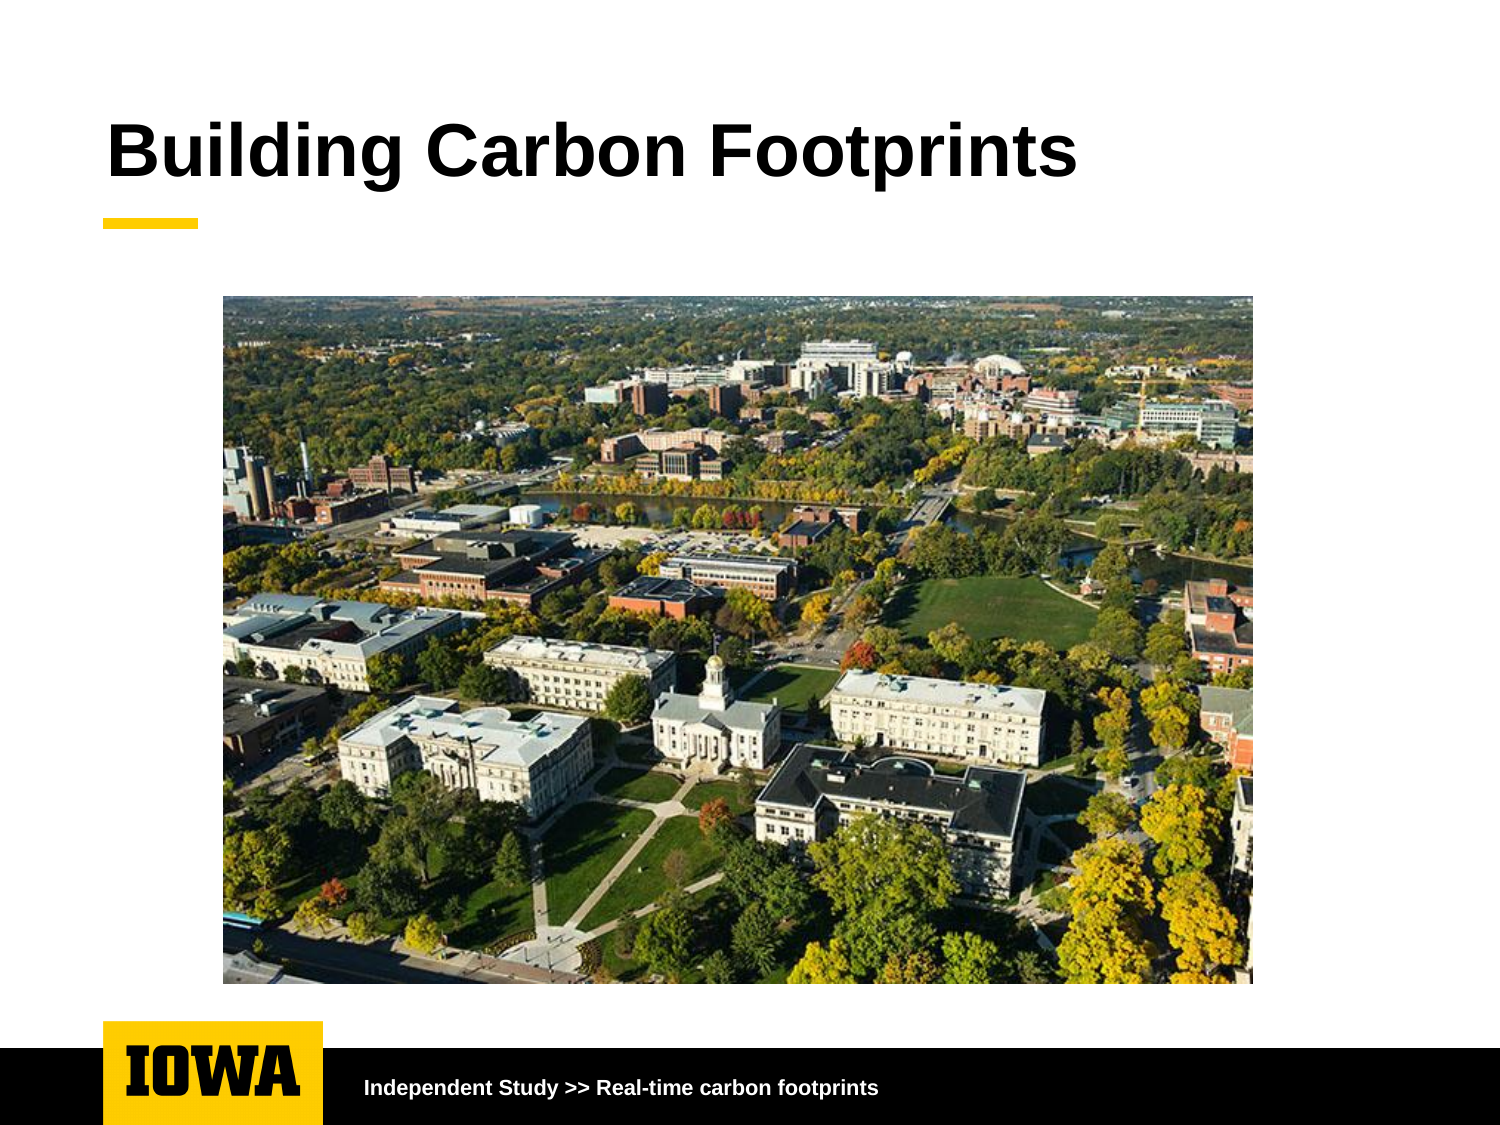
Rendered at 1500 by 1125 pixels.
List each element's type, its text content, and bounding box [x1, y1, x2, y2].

footer Independent Study >> Real-time carbon footprints [348, 1056, 1379, 1117]
picture [223, 296, 1253, 984]
title Building Carbon Footprints [90, 81, 1385, 224]
picture [103, 1021, 323, 1125]
